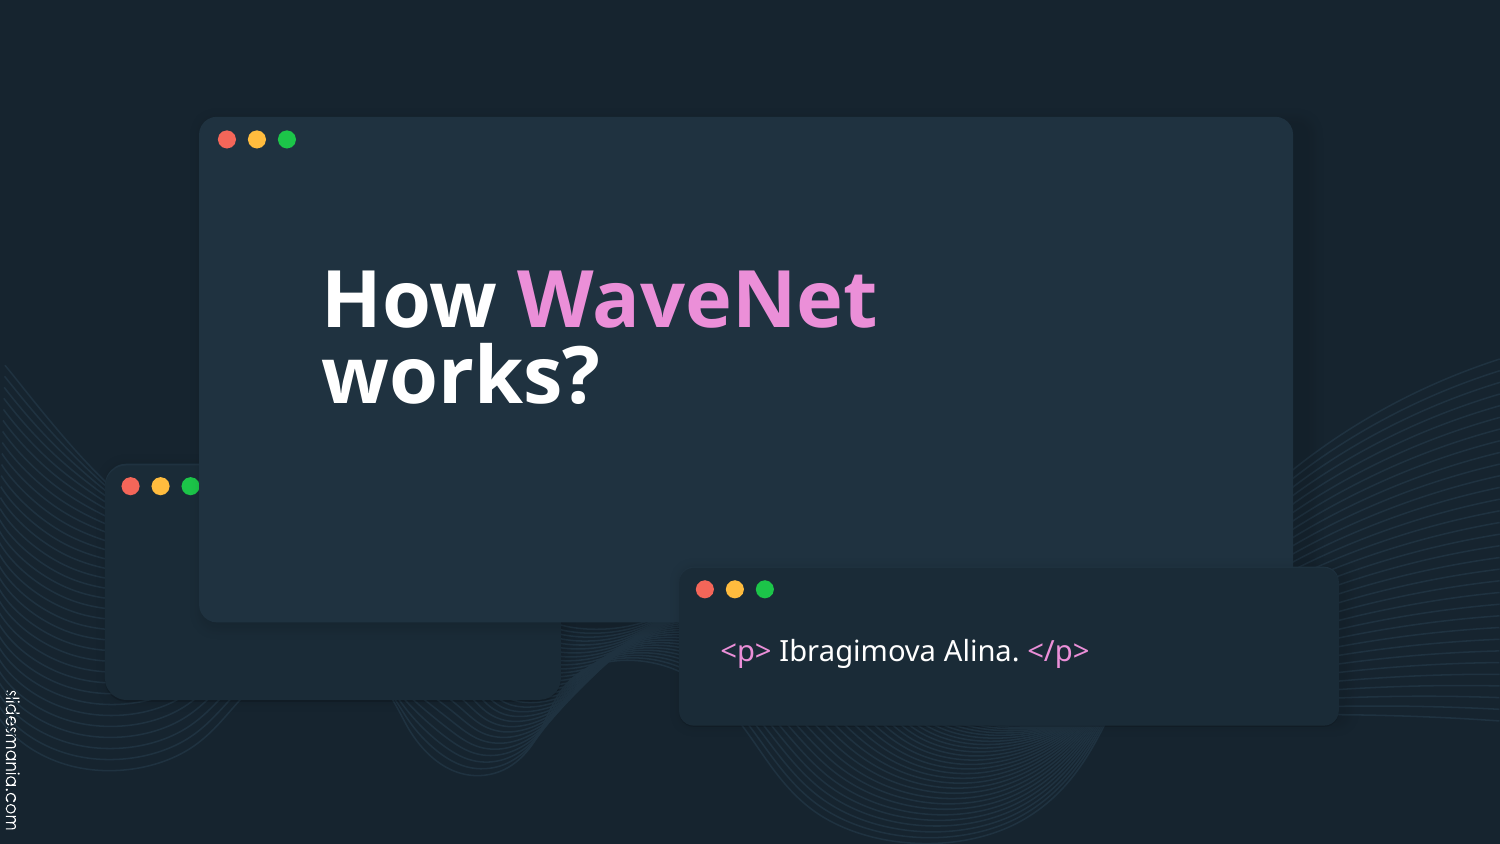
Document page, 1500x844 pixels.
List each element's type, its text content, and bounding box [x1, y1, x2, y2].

title How WaveNet works? [306, 252, 1143, 390]
subtitle <p> Ibragimova Alina. </p> [705, 611, 1313, 711]
